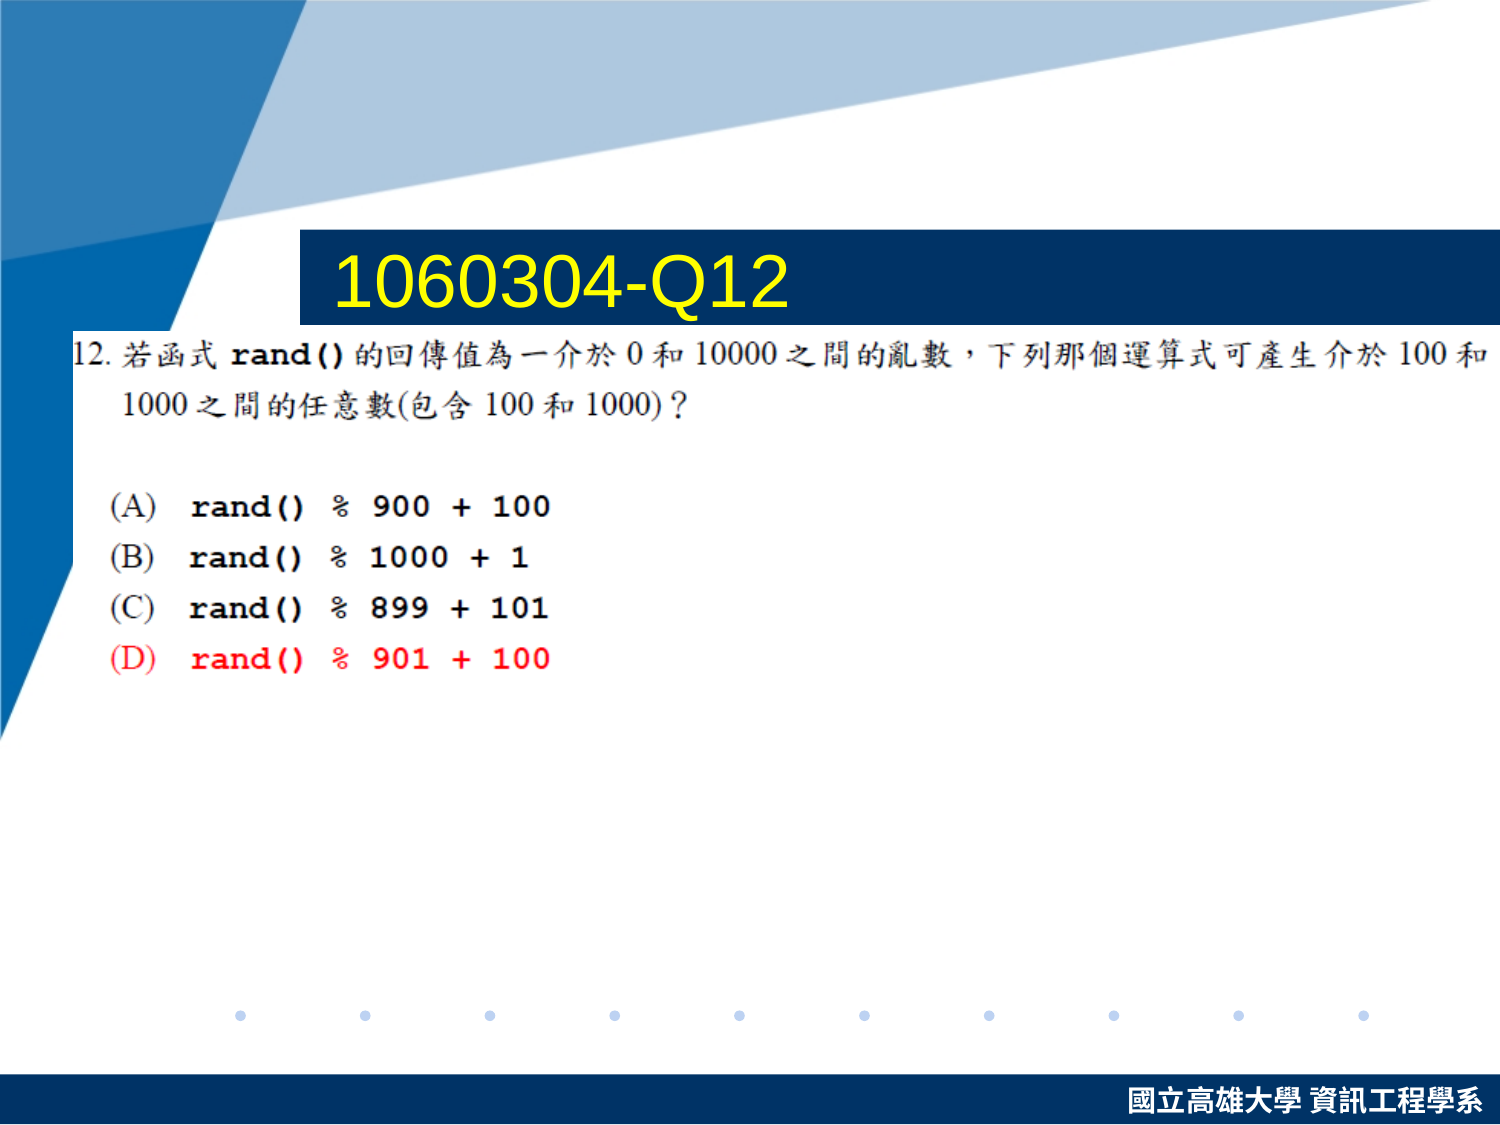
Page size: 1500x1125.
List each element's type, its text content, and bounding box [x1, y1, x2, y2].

picture [0, 0, 1500, 842]
title 1060304-Q12 [300, 229, 1500, 325]
